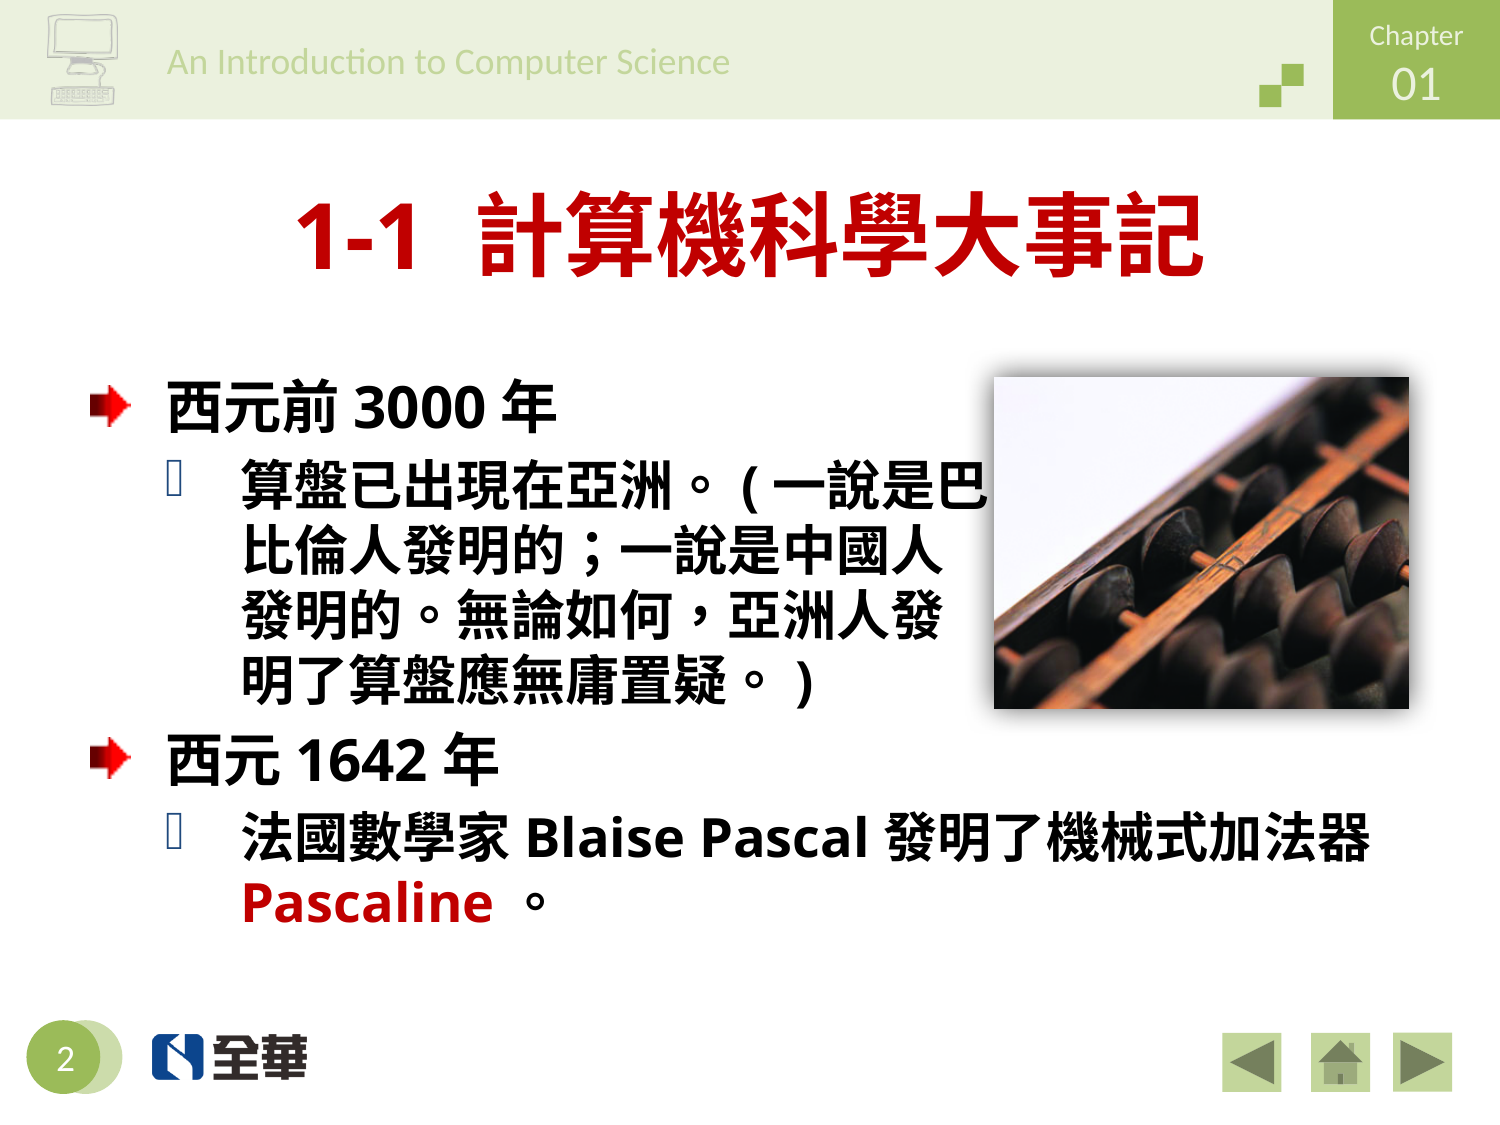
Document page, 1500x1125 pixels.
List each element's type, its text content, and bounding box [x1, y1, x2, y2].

picture [90, 737, 131, 779]
picture [152, 1034, 307, 1080]
title 1-1 計算機科學大事記 [75, 138, 1425, 327]
picture [90, 385, 131, 427]
list 西元前3000年 算盤已出現在亞洲。(一說是巴 比倫人發明的；一說是中國人 發明的。無論如何，亞洲人發 明了算盤應無庸置疑。) 西元1642年 法國數學家Blaise Pascal發明了機械式加法器Pascaline。 [75, 363, 1425, 1005]
picture [47, 14, 118, 106]
picture [994, 377, 1409, 709]
